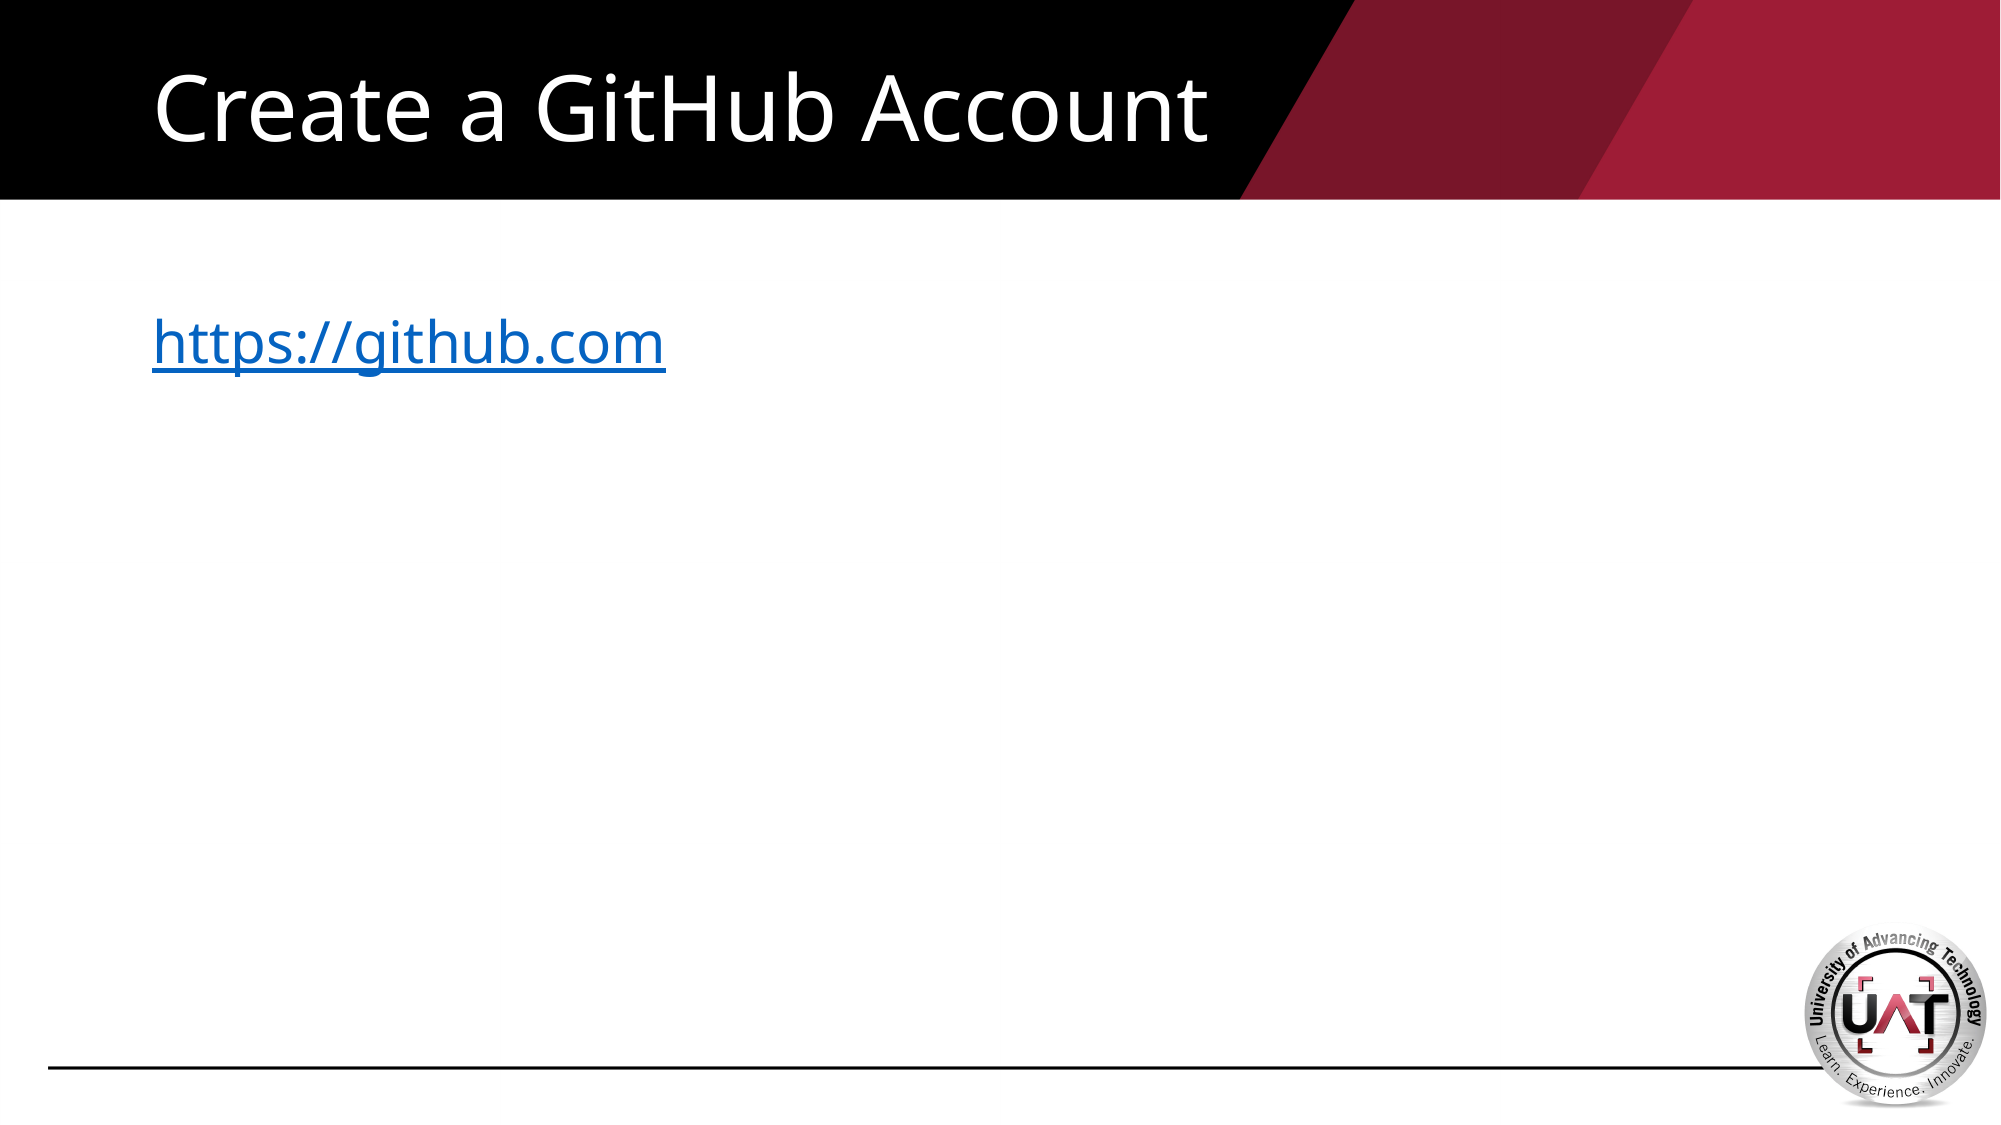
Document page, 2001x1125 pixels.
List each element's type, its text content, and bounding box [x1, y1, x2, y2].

picture [0, 0, 2001, 1125]
title Create a GitHub Account [137, 31, 1863, 192]
list https://github.com [137, 299, 988, 1014]
